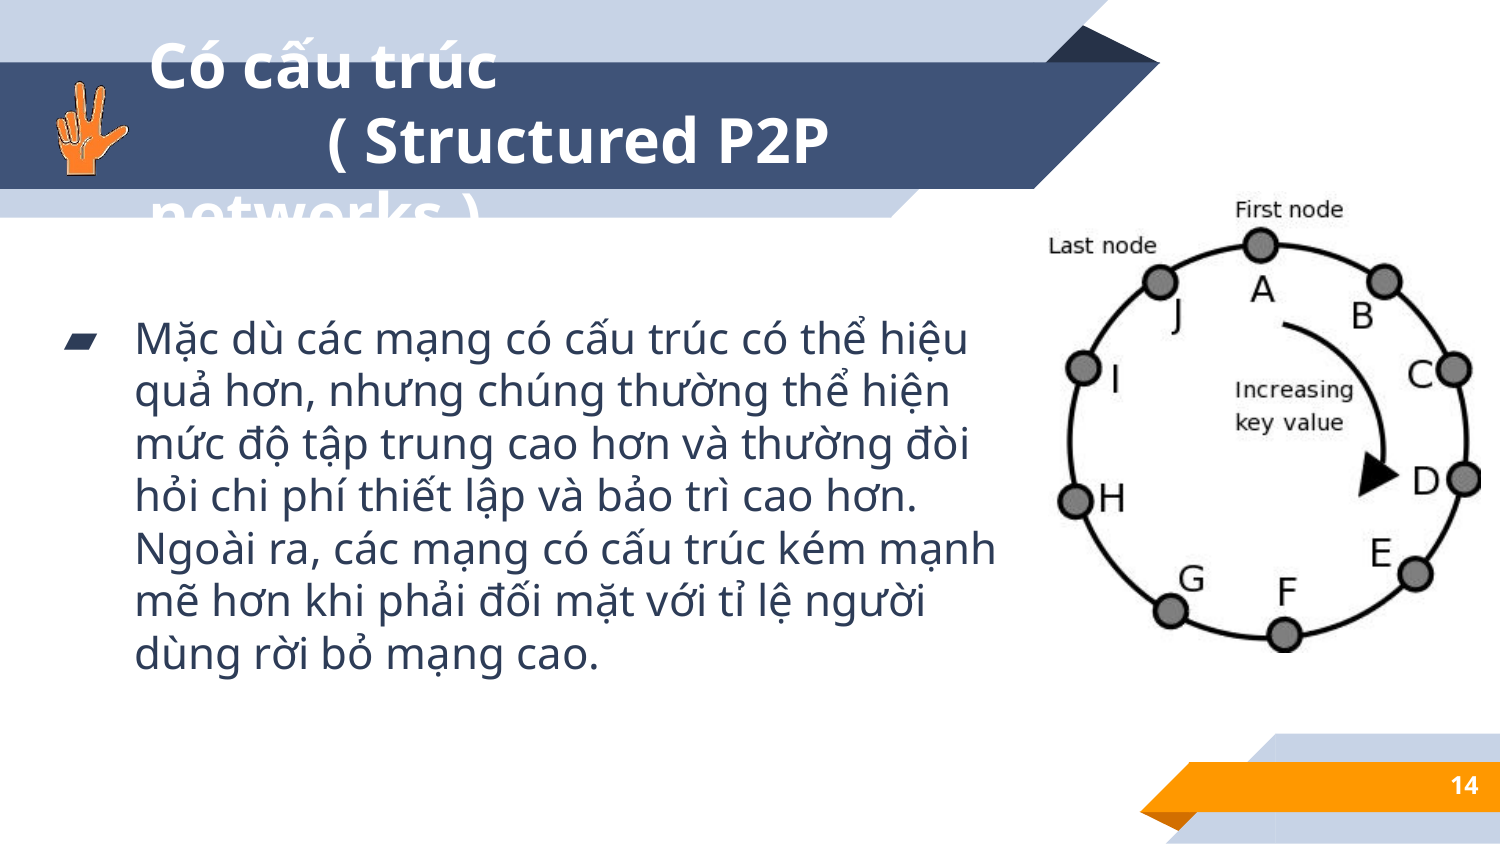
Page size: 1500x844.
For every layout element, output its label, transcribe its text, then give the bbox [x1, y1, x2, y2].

title Có cấu trúc ( Structured P2P networks ) [133, 75, 1035, 202]
list Mặc dù các mạng có cấu trúc có thể hiệu quả hơn, nhưng chúng thường thể hiện mức độ tập trung cao hơn và thường đòi hỏi chi phí thiết lập và bảo trì cao hơn. Ngoài ra, các mạng có cấu trúc kém mạnh mẽ hơn khi phải đối mặt với tỉ lệ người dùng rời bỏ mạng cao. [44, 270, 1051, 718]
picture [1048, 191, 1481, 653]
slide_number 14 [1249, 760, 1494, 813]
picture [44, 75, 134, 180]
